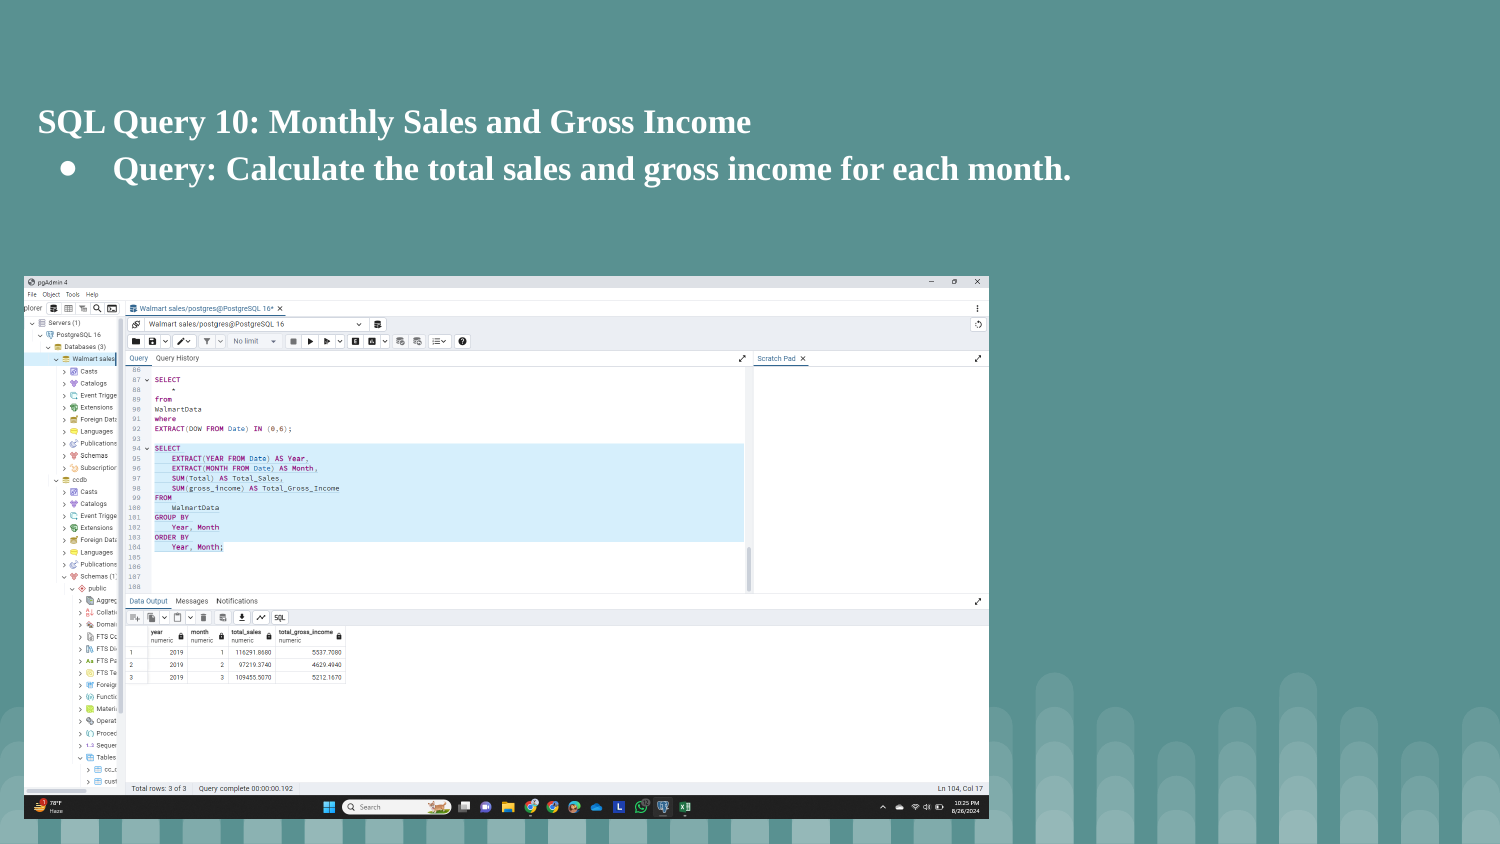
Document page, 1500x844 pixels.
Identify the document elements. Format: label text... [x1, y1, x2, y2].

picture [24, 276, 990, 819]
title SQL Query 10: Monthly Sales and Gross Income Query: Calculate the total sales and gross income for each month. [22, 28, 1166, 252]
